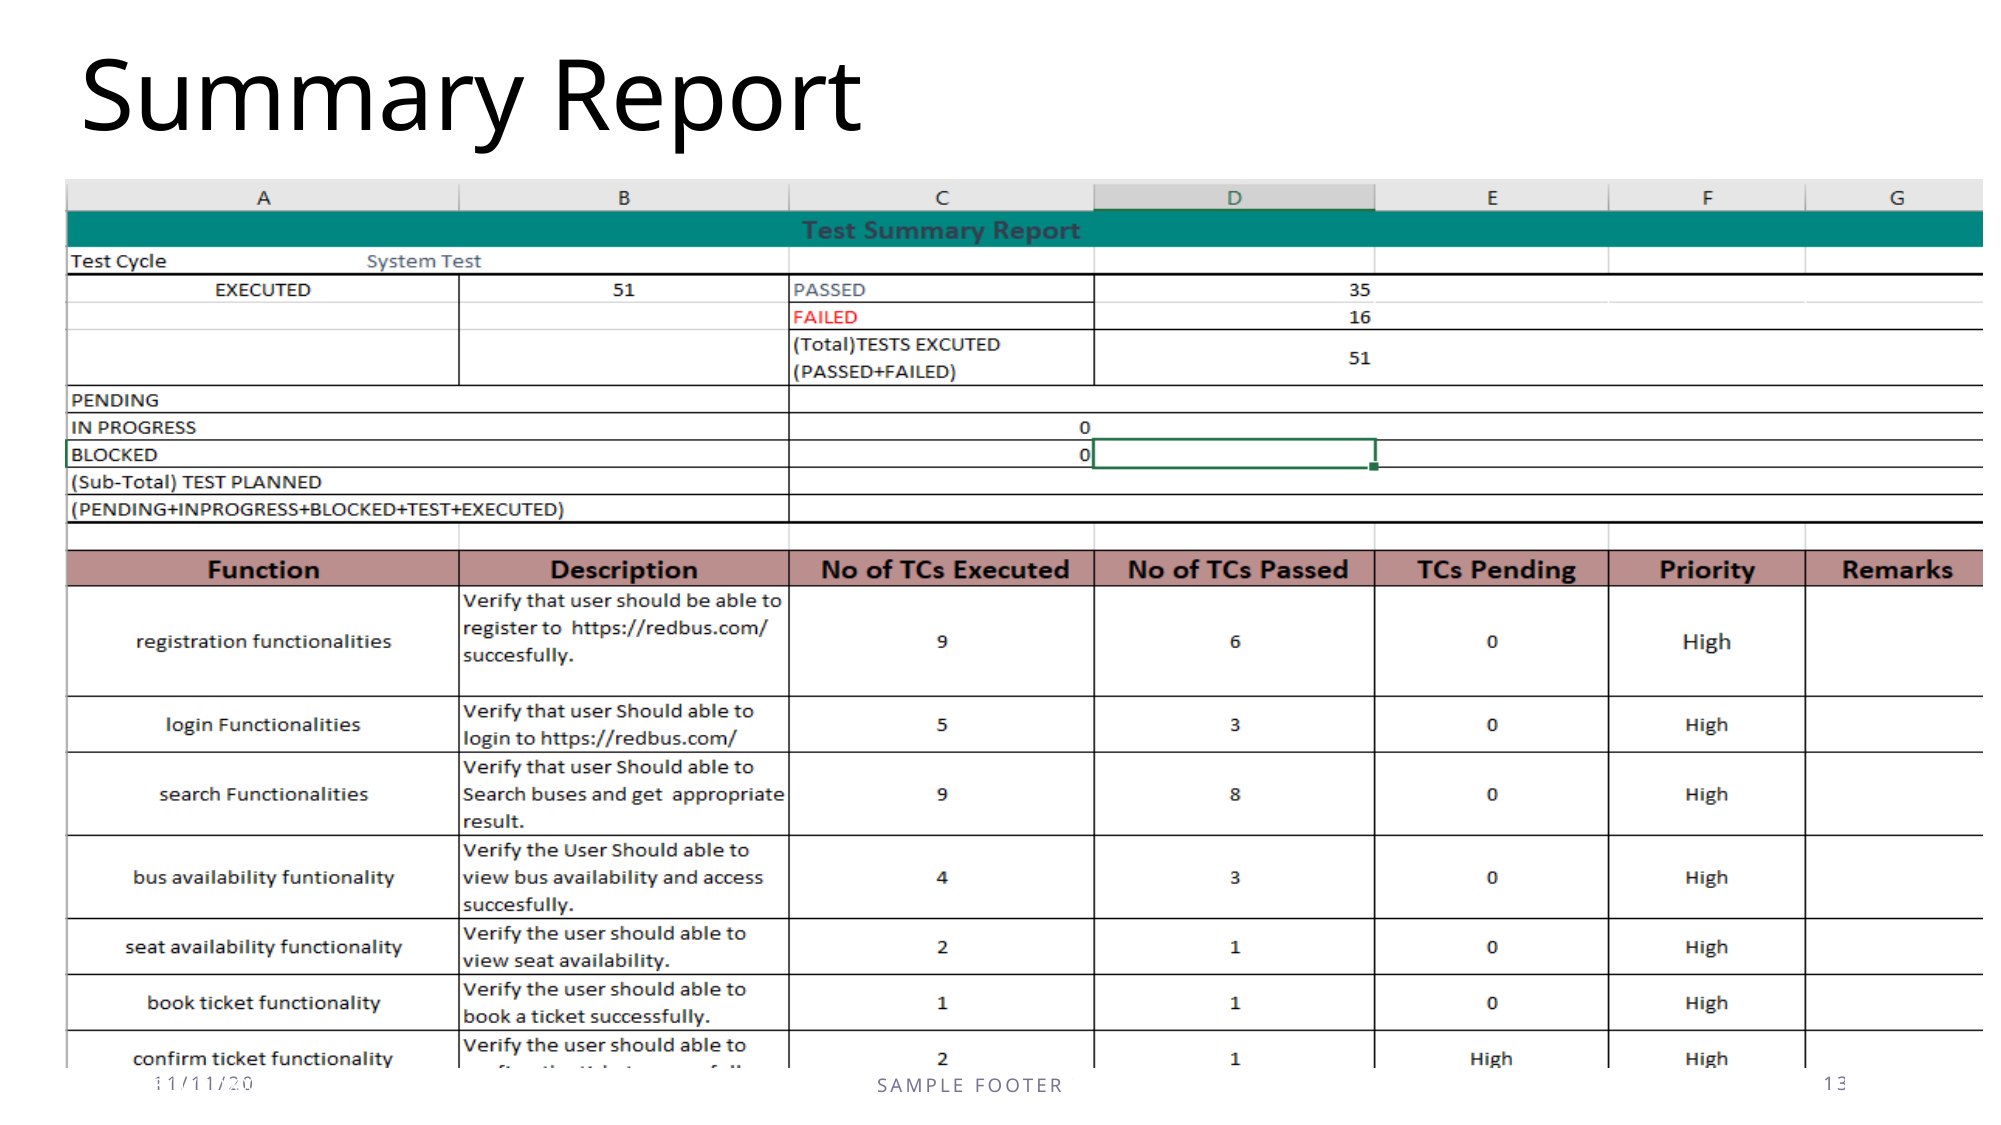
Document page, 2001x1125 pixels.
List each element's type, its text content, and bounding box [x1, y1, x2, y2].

title Summary Report [65, 37, 1148, 160]
slide_number 13 [1412, 1068, 1863, 1115]
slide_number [137, 1068, 588, 1115]
footer SAMPLE FOOTER TEXT [662, 1068, 1338, 1115]
picture [65, 179, 1983, 1068]
